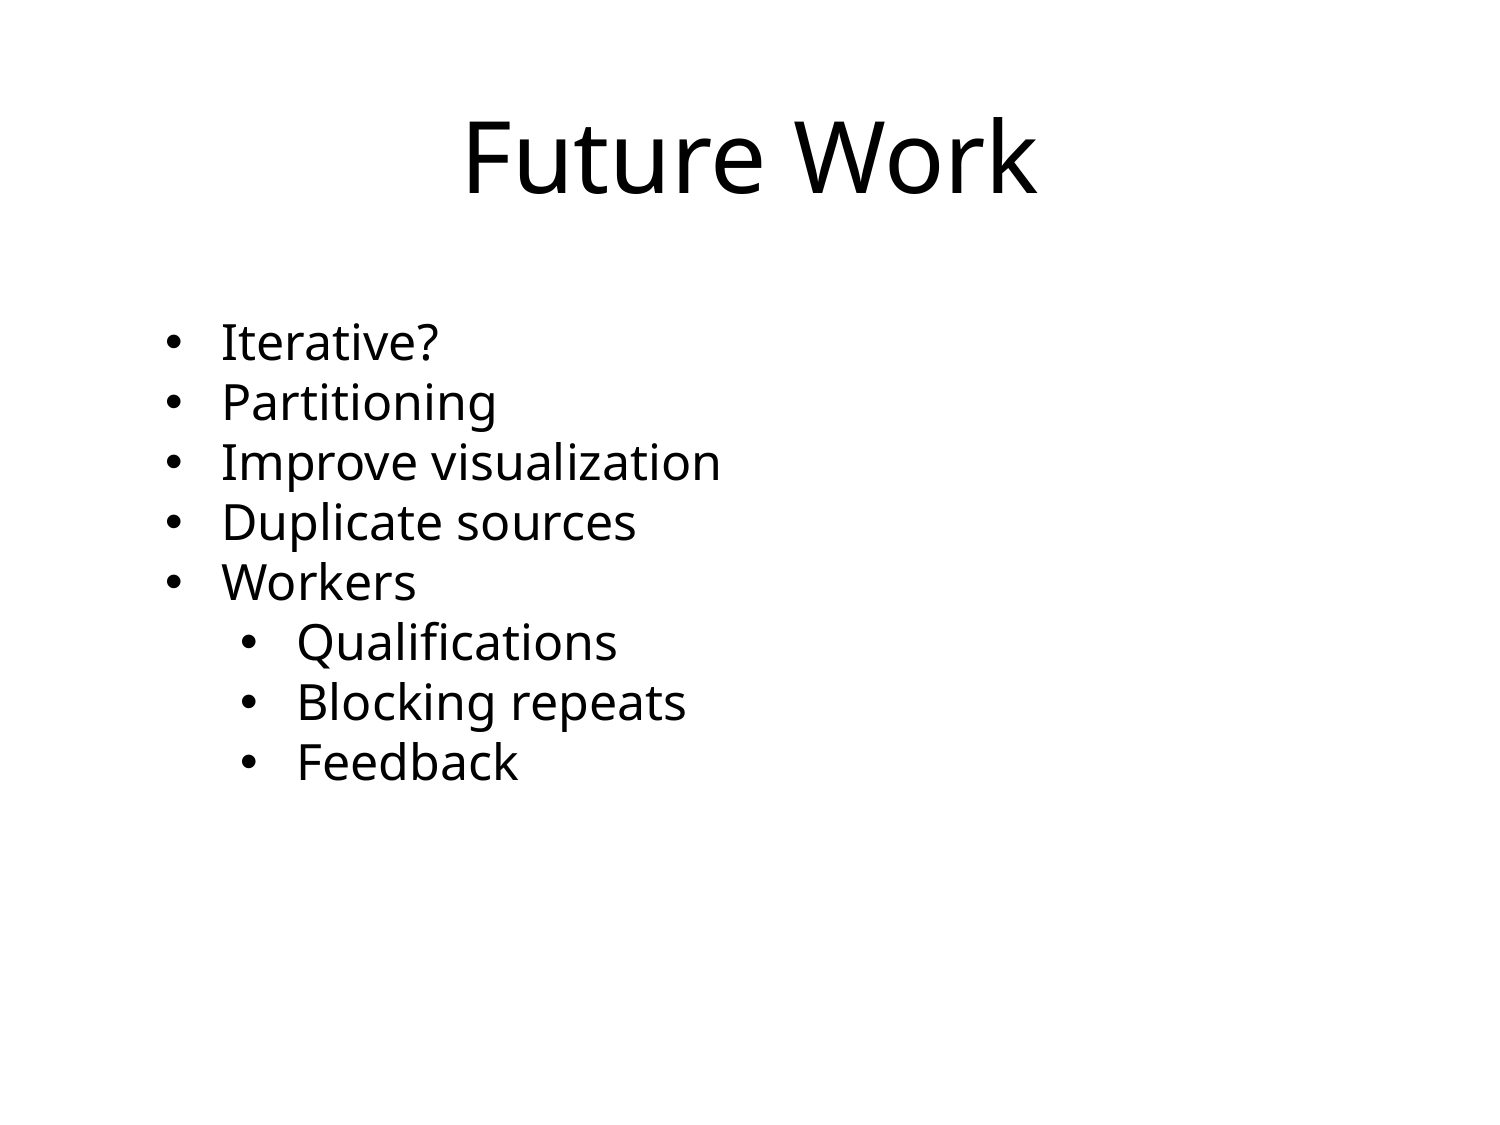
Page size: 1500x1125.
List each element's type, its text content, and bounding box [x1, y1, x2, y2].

text_box Future Work [445, 86, 1055, 221]
text_box Iterative? Partitioning Improve visualization Duplicate sources Workers Qualifications Blocking repeats Feedback [150, 303, 738, 799]
